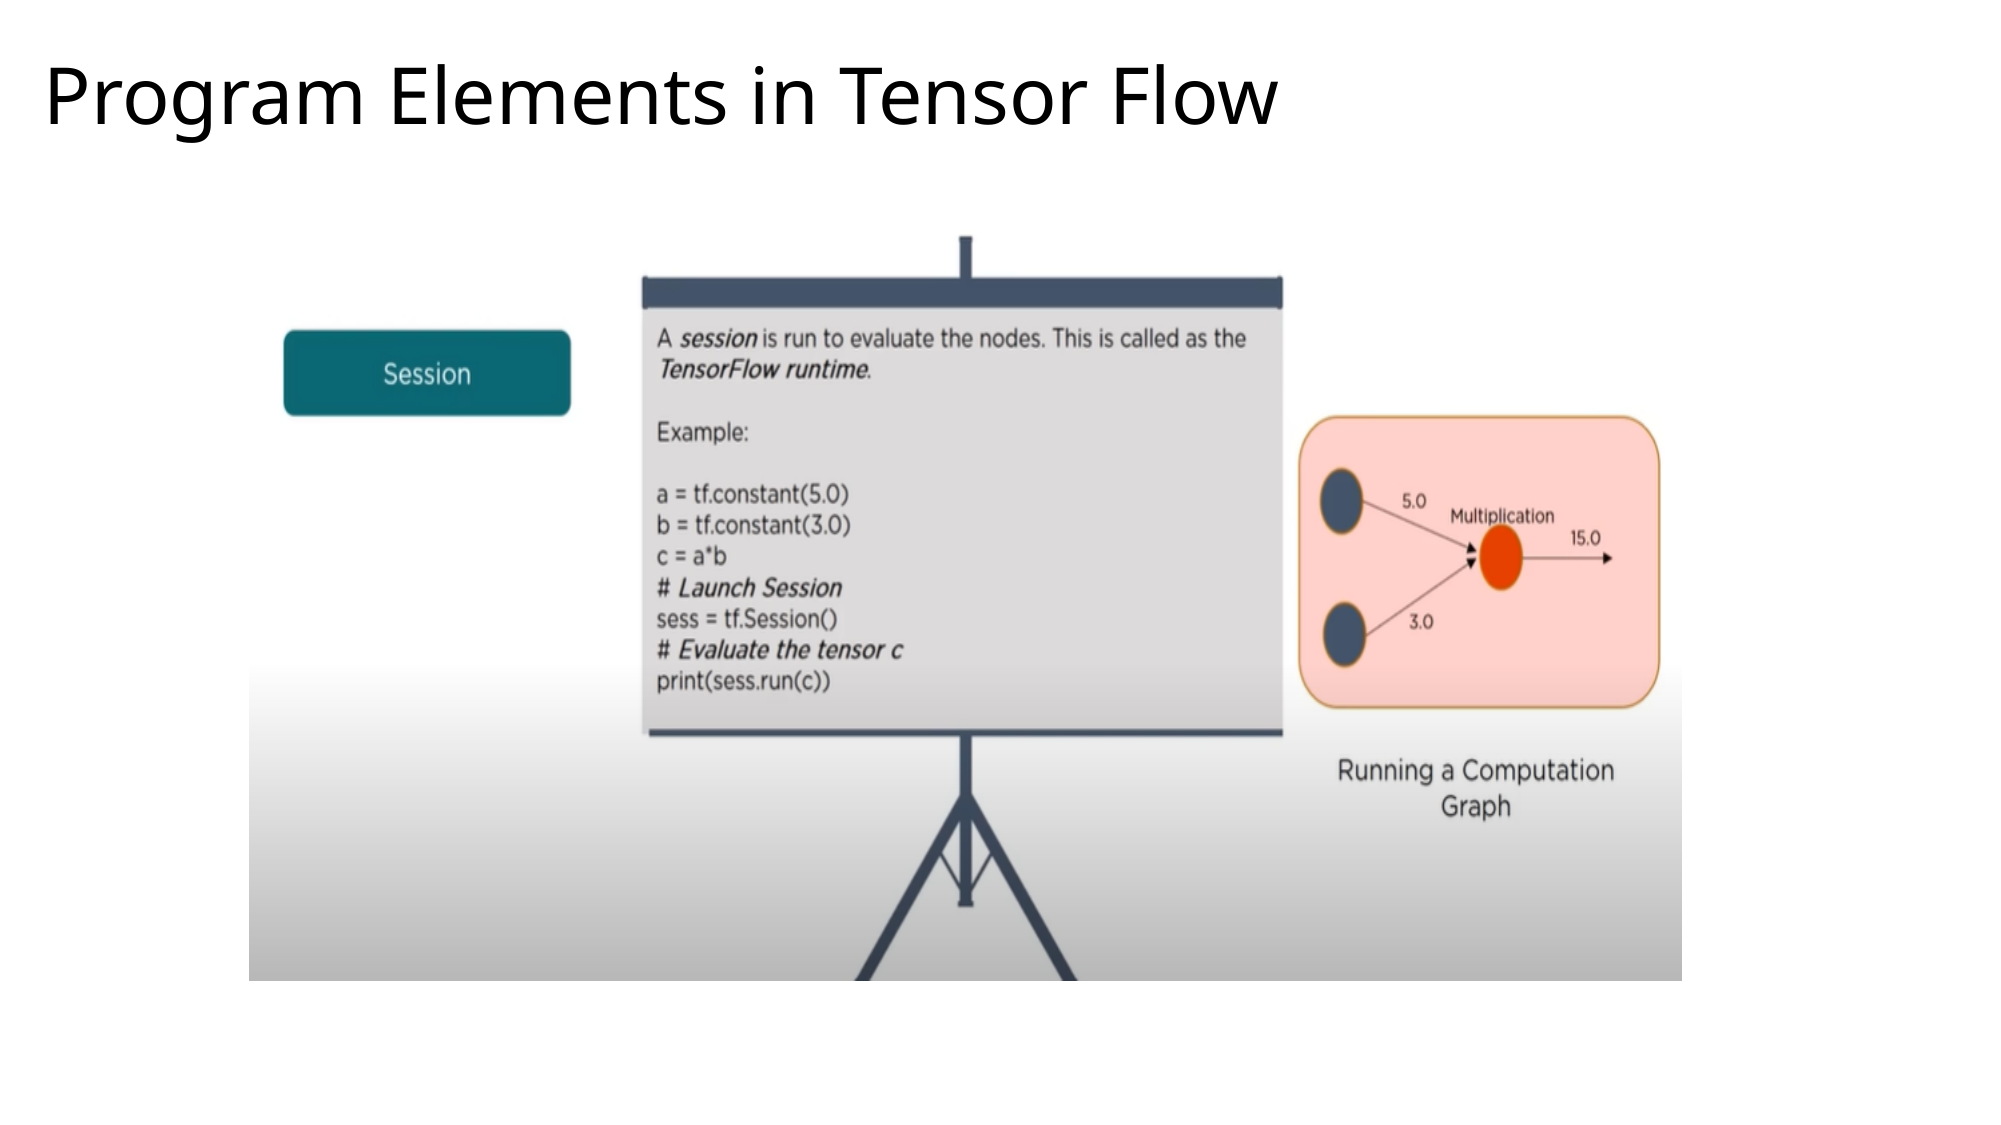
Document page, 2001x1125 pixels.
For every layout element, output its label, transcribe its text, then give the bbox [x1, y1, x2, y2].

title Program Elements in Tensor Flow [28, 48, 1754, 150]
picture [249, 211, 1682, 981]
